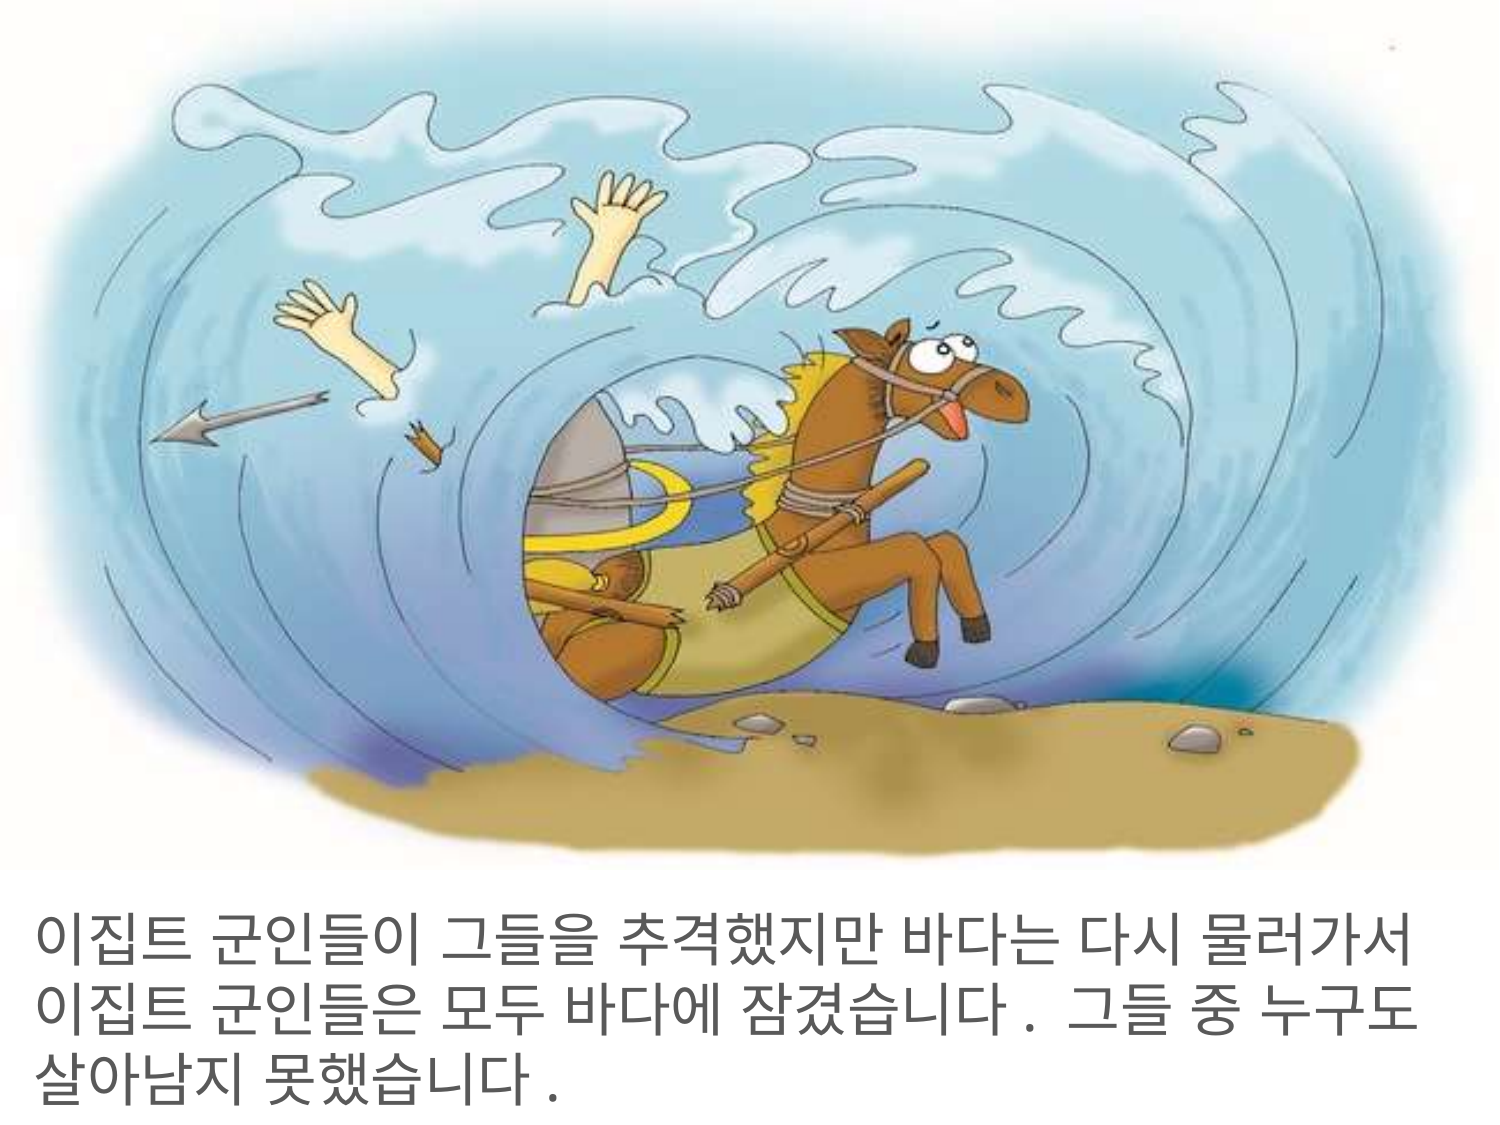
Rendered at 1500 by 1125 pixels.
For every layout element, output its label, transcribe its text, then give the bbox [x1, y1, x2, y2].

text_box 이집트 군인들이 그들을 추격했지만 바다는 다시 물러가서 이집트 군인들은 모두 바다에 잠겼습니다. 그들 중 누구도 살아남지 못했습니다. [18, 895, 1500, 1121]
picture [0, 0, 1500, 870]
